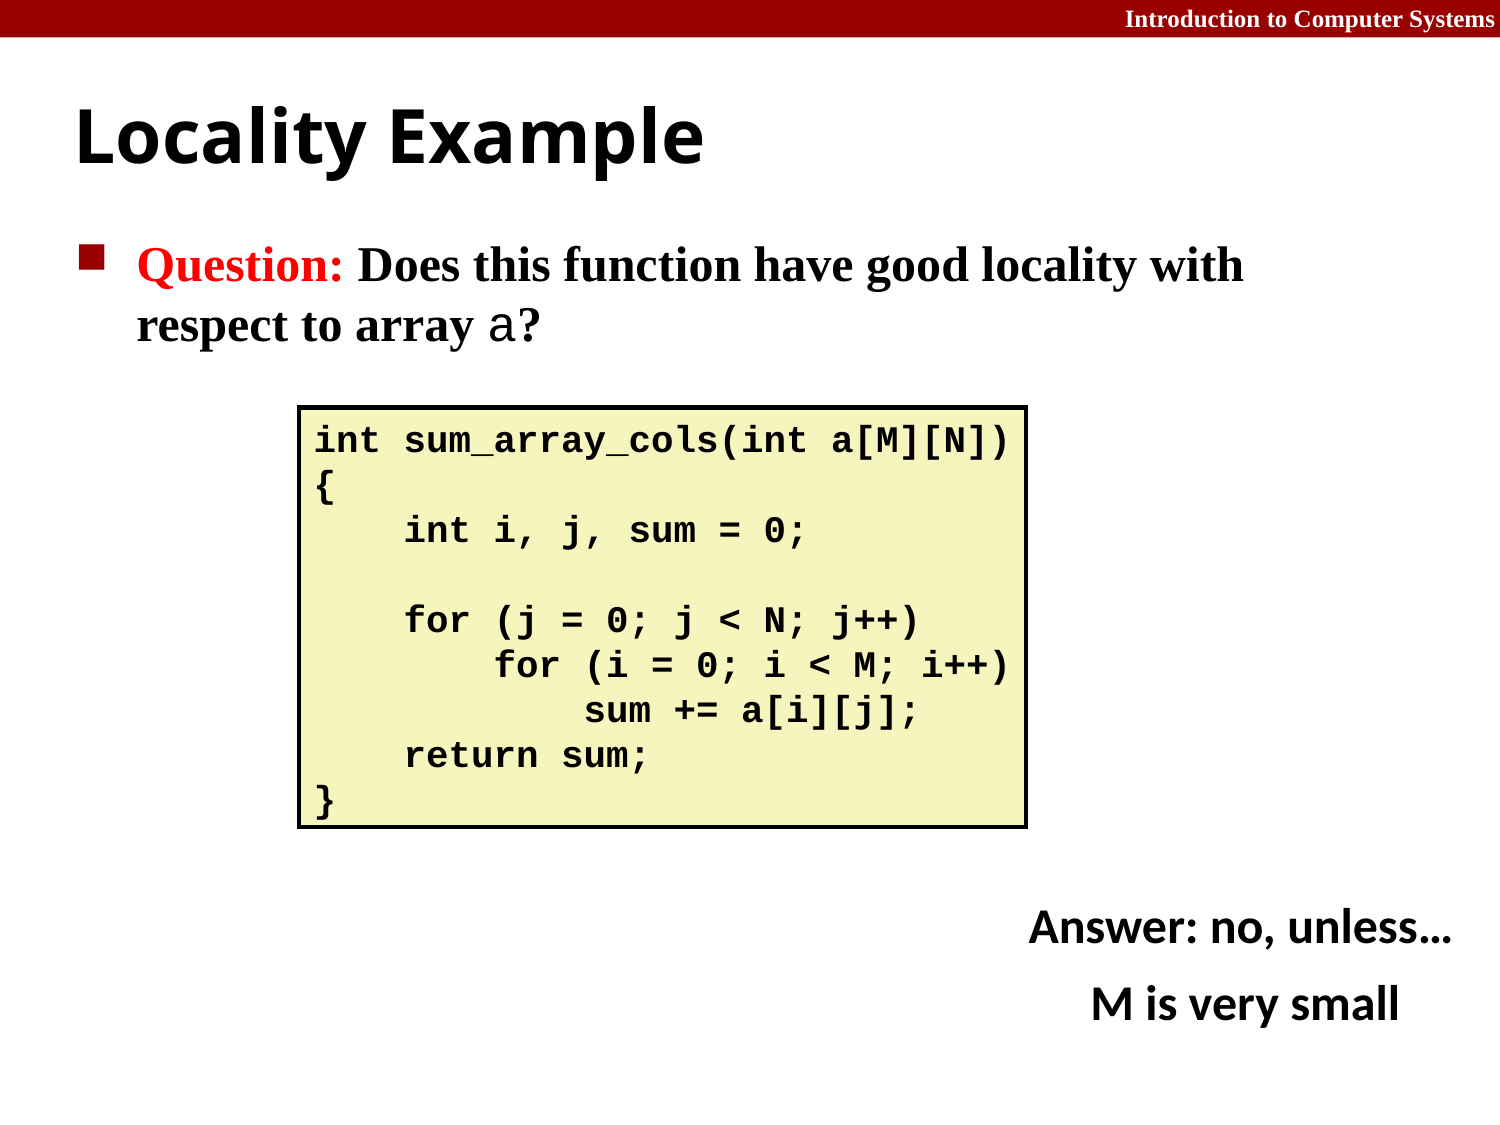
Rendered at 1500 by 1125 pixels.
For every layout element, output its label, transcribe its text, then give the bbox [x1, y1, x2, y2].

list Question: Does this function have good locality with respect to array a? [64, 223, 1361, 1040]
text_box Answer: no, unless… [1013, 885, 1469, 961]
title Locality Example [58, 71, 1305, 197]
text_box int sum_array_cols(int a[M][N]) { int i, j, sum = 0; for (j = 0; j < N; j++) for (i = 0; i < M; i++) sum += a[i][j]; return sum; } [298, 407, 1027, 828]
text_box M is very small [1075, 963, 1416, 1038]
